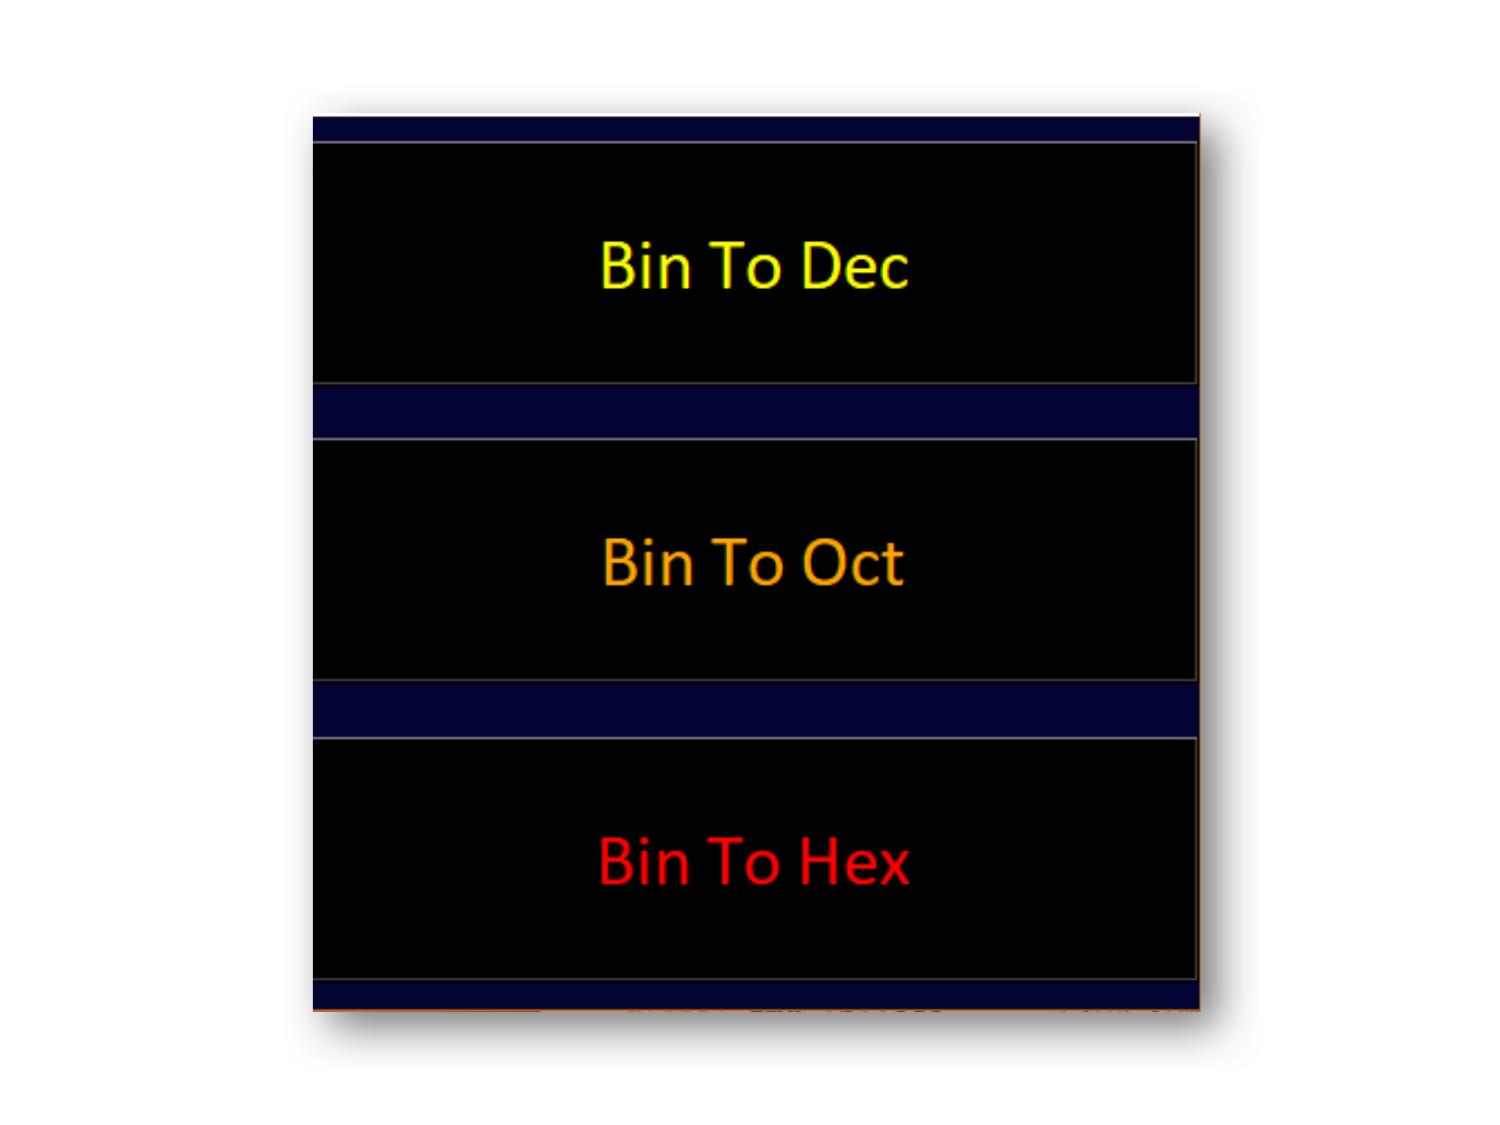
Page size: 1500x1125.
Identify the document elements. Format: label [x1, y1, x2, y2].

picture [312, 113, 1201, 1012]
